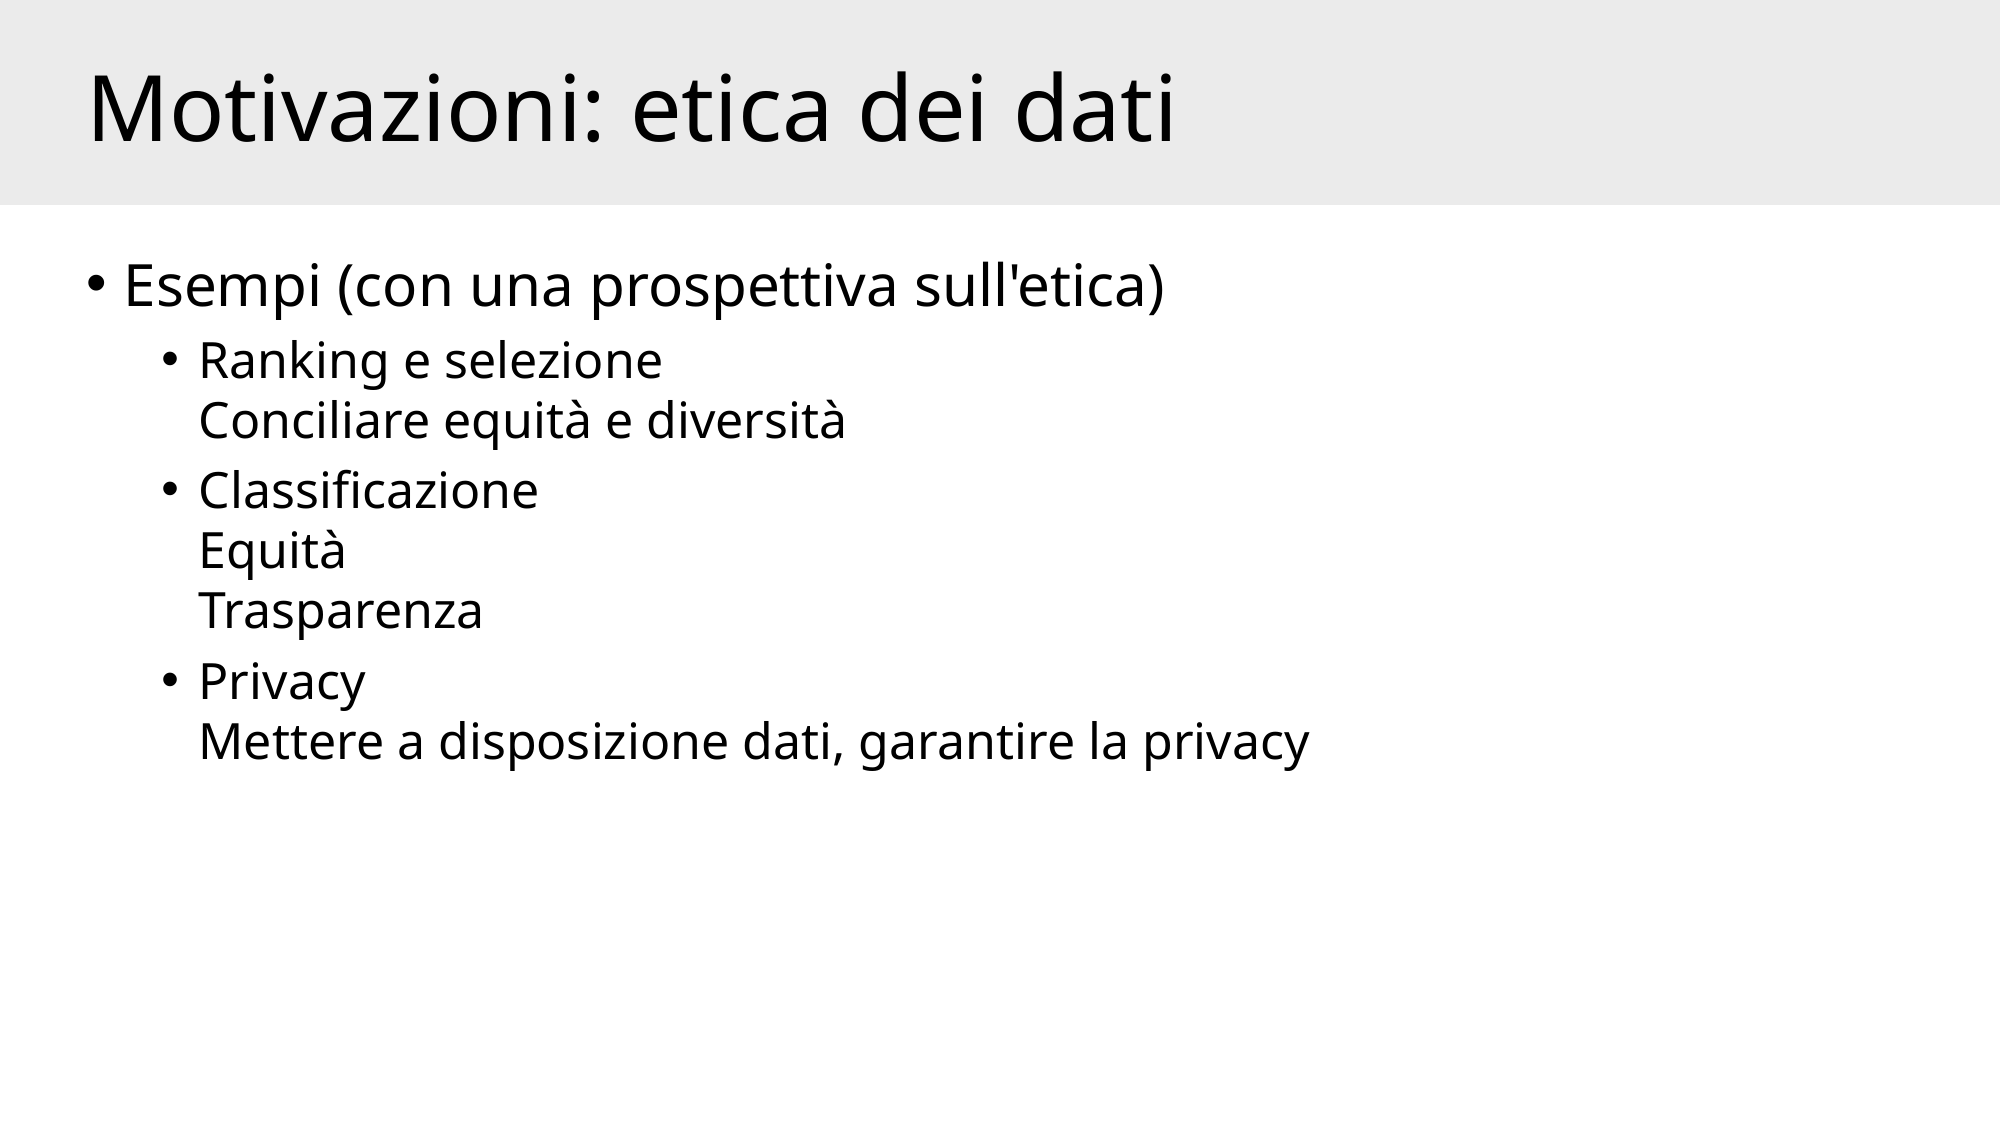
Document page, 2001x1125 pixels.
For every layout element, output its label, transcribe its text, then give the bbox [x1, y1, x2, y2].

list Esempi (con una prospettiva sull'etica) Ranking e selezione Conciliare equità e diversità Classificazione Equità Trasparenza Privacy Mettere a disposizione dati, garantire la privacy [71, 240, 1929, 1072]
title Motivazioni: etica dei dati [71, 53, 1929, 171]
